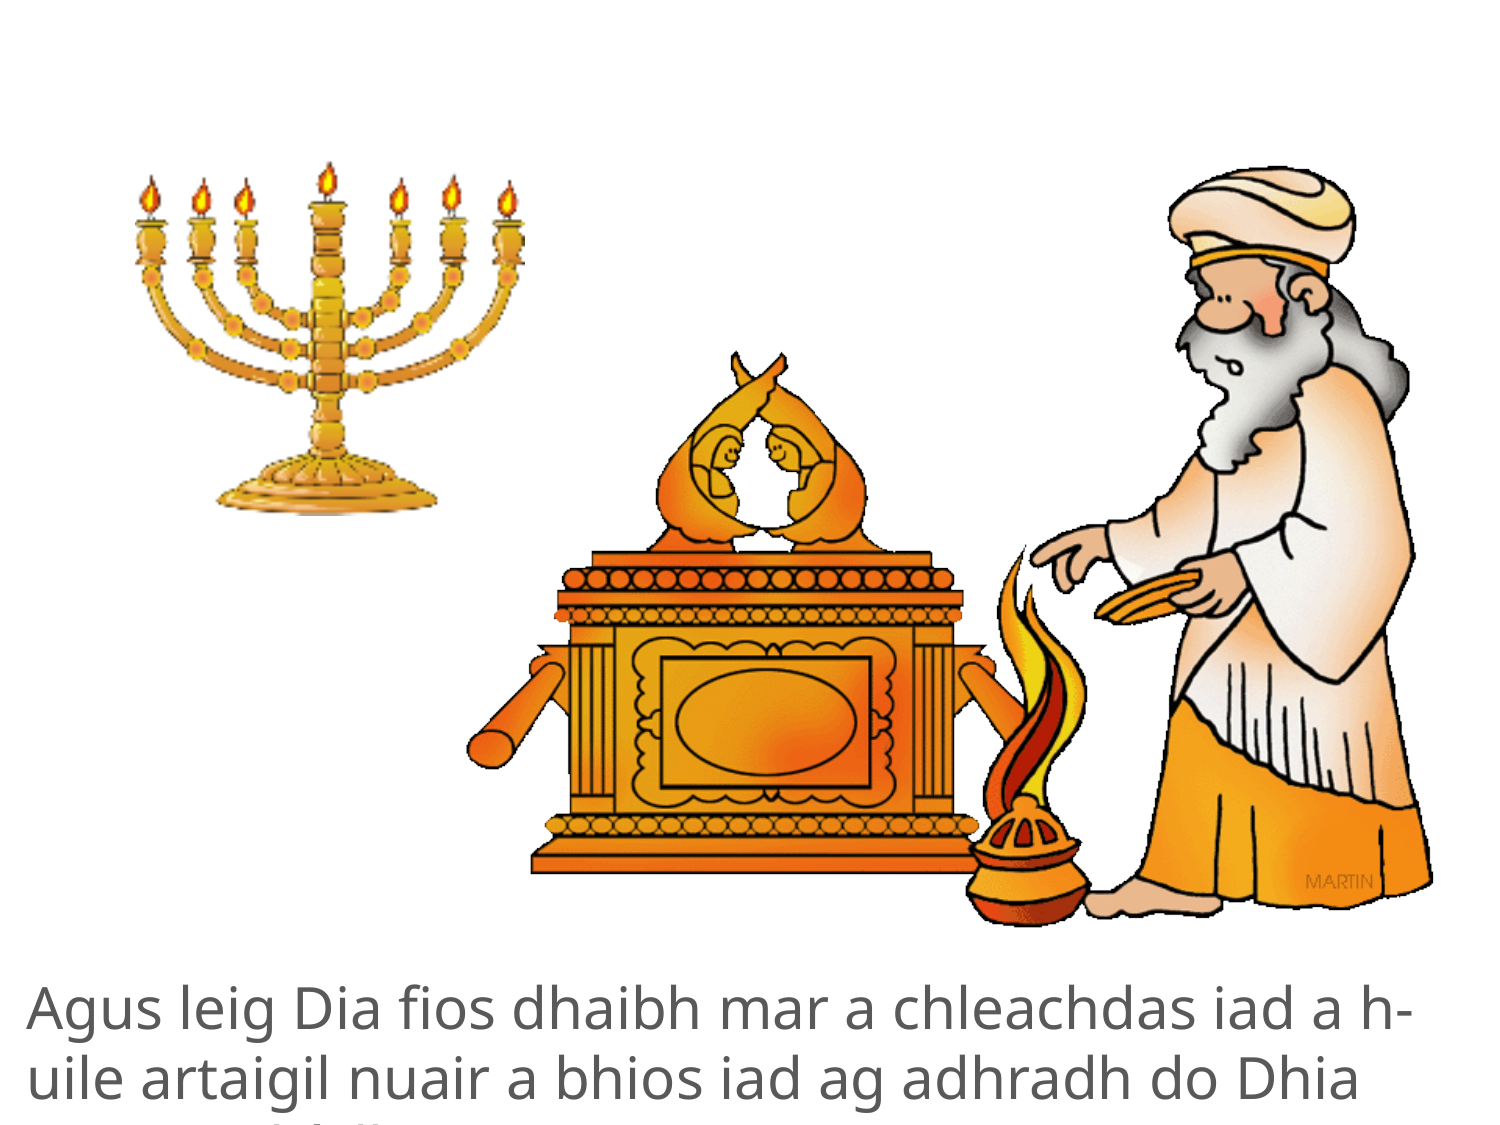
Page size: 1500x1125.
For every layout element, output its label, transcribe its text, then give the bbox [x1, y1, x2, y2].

text_box Agus leig Dia fios dhaibh mar a chleachdas iad a h-uile artaigil nuair a bhios iad ag adhradh do Dhia anns a 'phàilliun. [11, 964, 1498, 1125]
picture [135, 144, 1468, 967]
